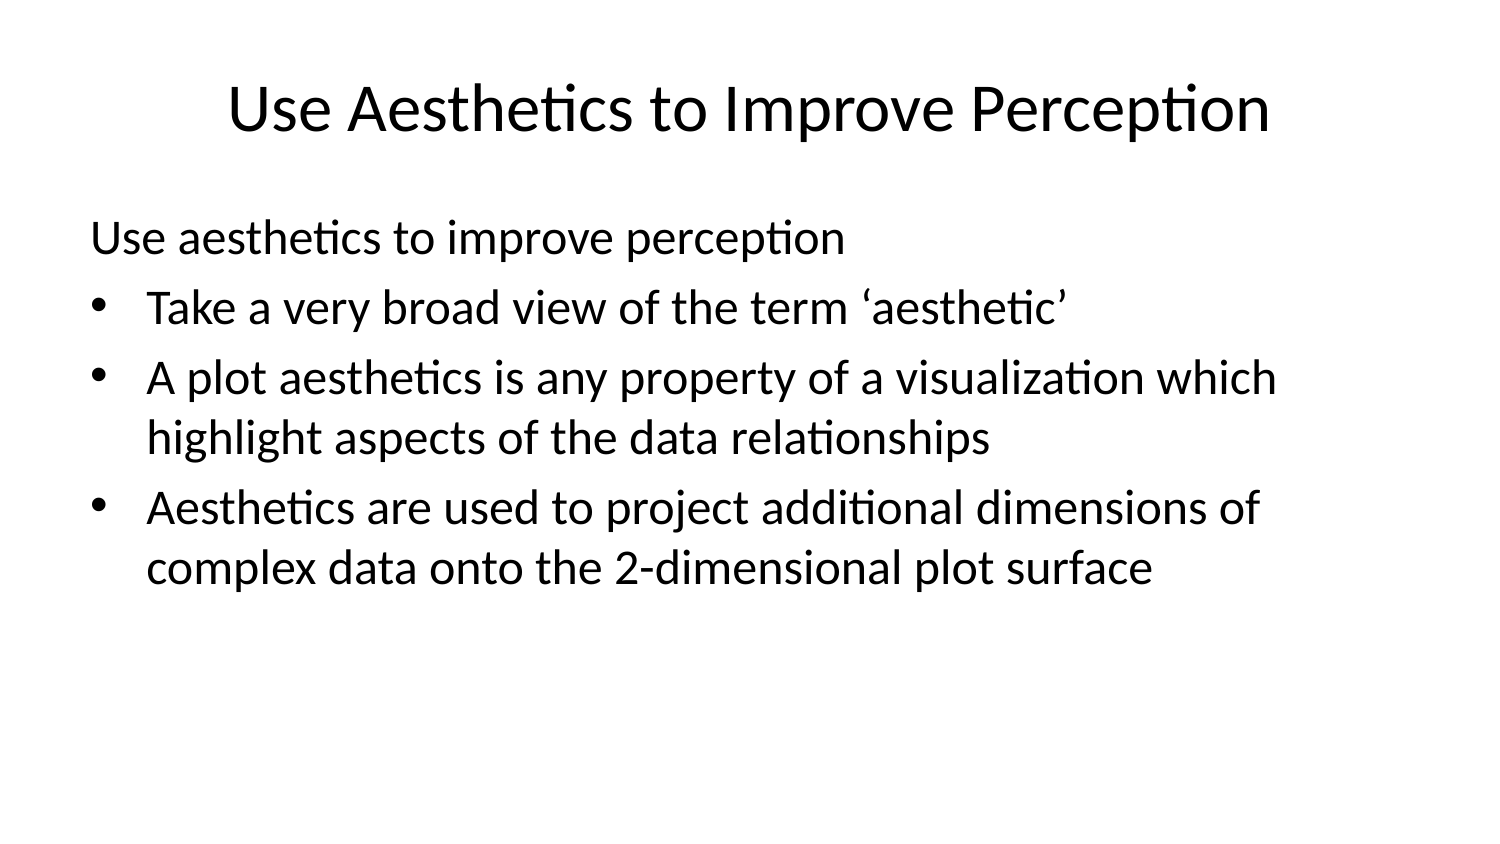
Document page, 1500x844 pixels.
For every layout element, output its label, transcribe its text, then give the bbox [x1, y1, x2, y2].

title Use Aesthetics to Improve Perception [75, 33, 1425, 175]
list Use aesthetics to improve perception Take a very broad view of the term ‘aesthetic’ A plot aesthetics is any property of a visualization which highlight aspects of the data relationships Aesthetics are used to project additional dimensions of complex data onto the 2-dimensional plot surface [75, 196, 1425, 754]
